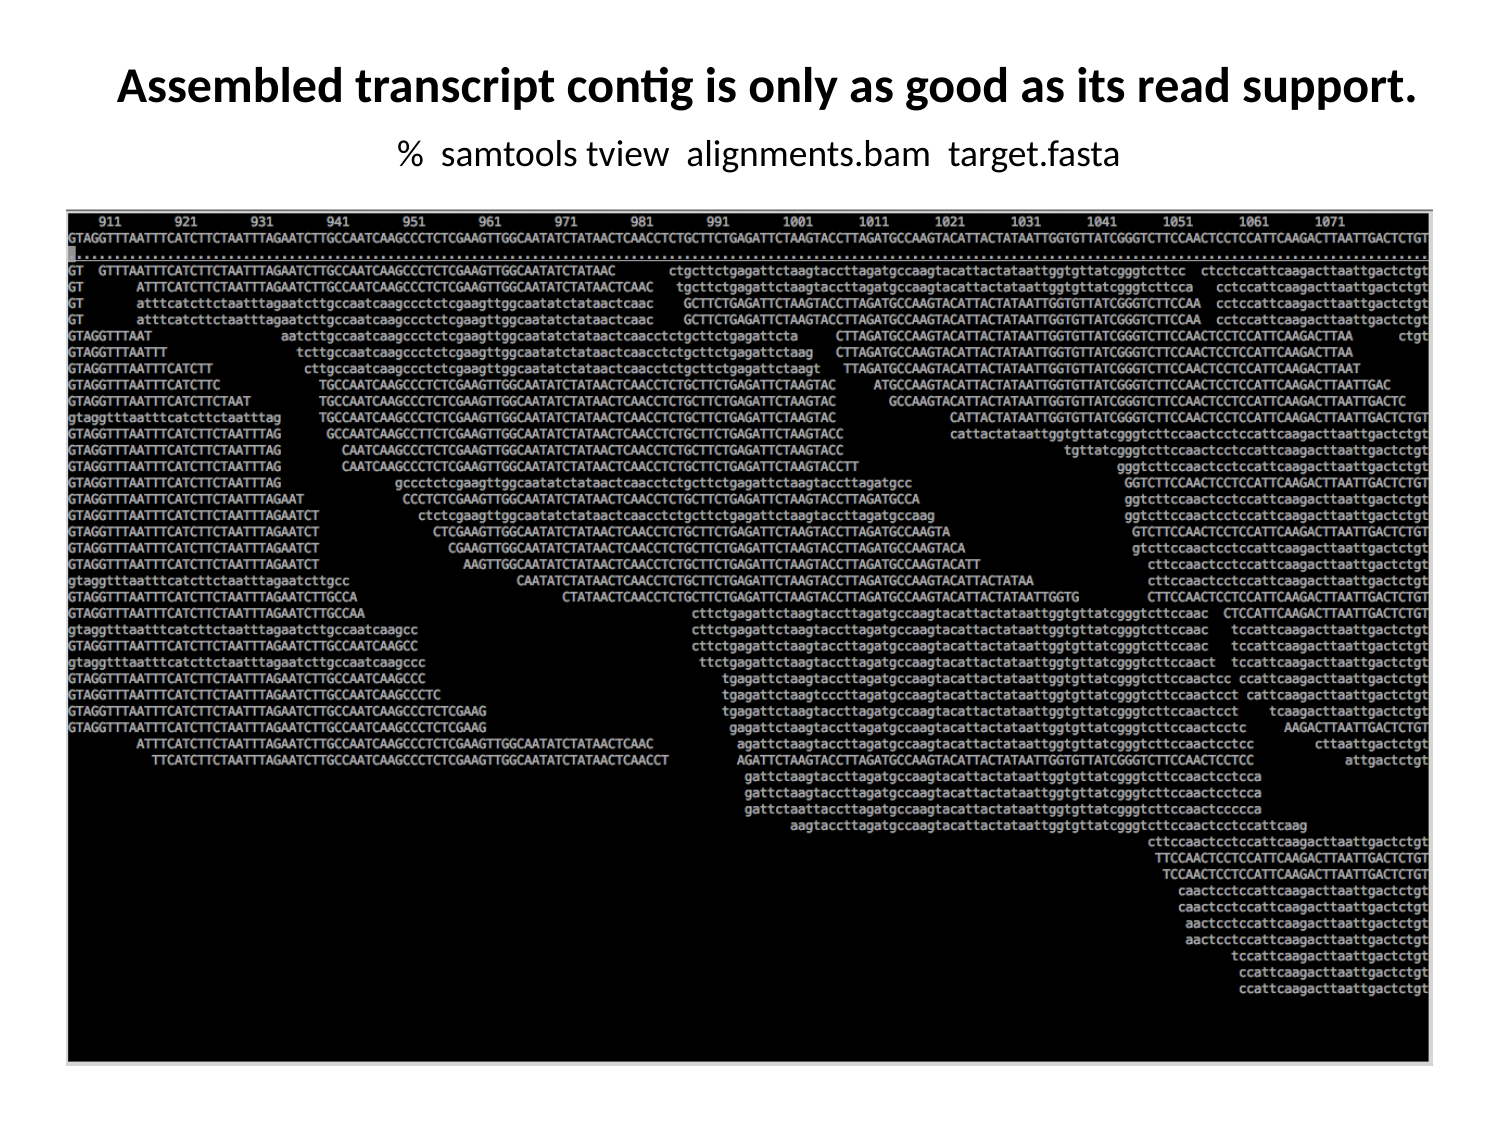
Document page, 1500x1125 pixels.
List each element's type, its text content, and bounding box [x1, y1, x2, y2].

text_box Assembled transcript contig is only as good as its read support. [102, 44, 1434, 120]
text_box % samtools tview alignments.bam target.fasta [382, 121, 1137, 182]
picture [65, 209, 1433, 1066]
